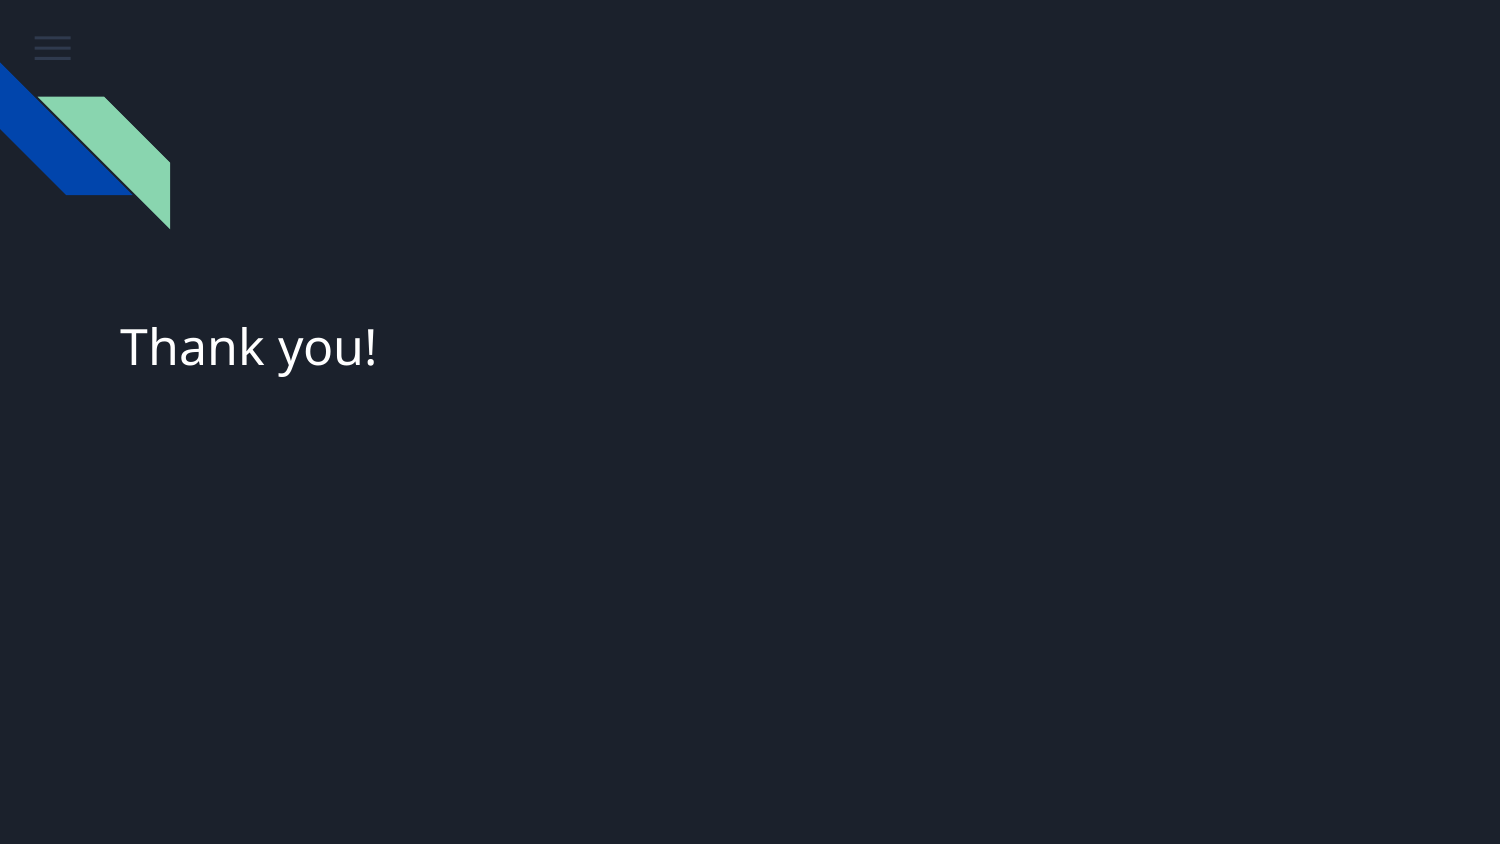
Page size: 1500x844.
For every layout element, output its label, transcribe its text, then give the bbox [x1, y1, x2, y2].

title Thank you! [105, 300, 609, 415]
